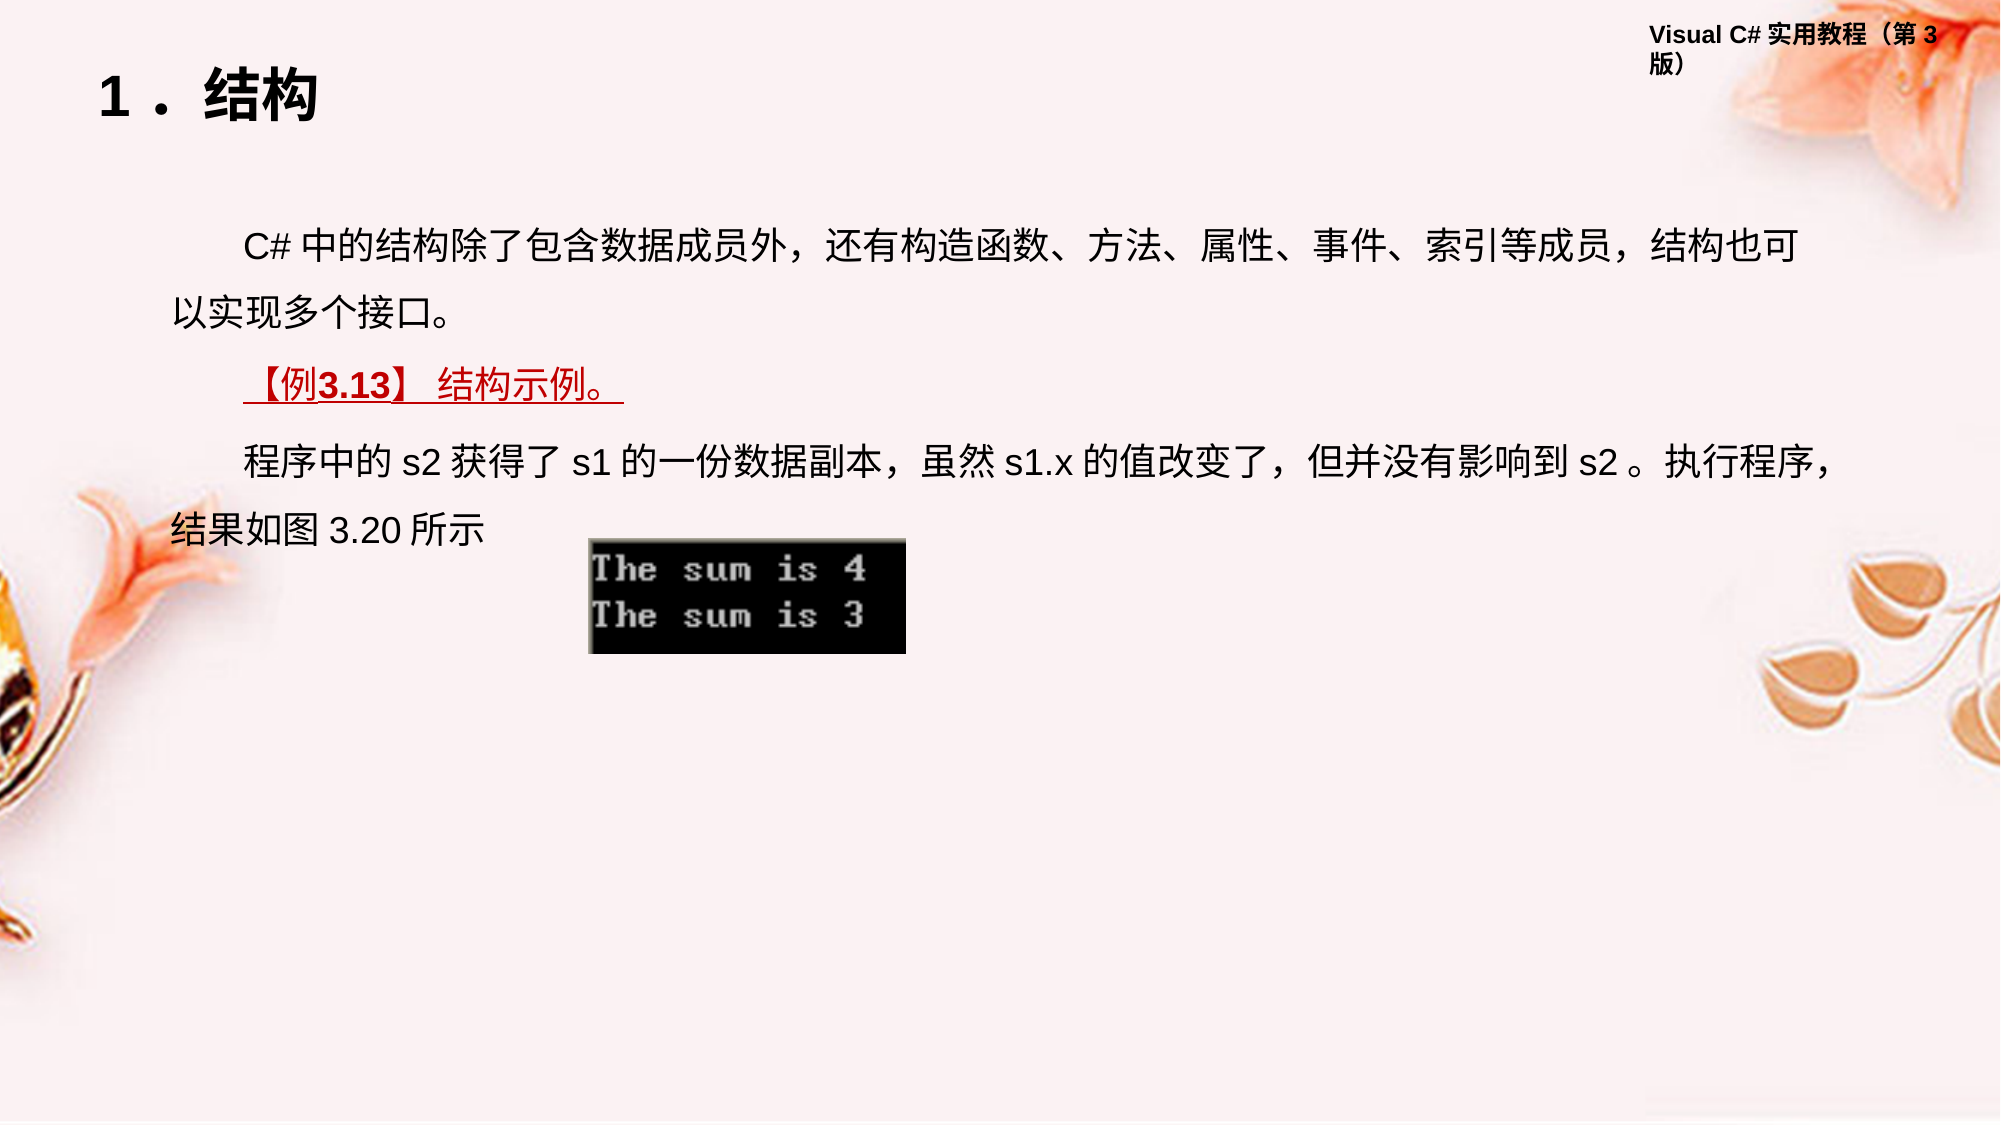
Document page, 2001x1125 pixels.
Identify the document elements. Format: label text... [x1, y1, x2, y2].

picture [0, 0, 2001, 1125]
text_box 1．结构 [83, 58, 1035, 136]
text_box C#中的结构除了包含数据成员外，还有构造函数、方法、属性、事件、索引等成员，结构也可以实现多个接口。 【例3.13】 结构示例。 程序中的s2获得了s1的一份数据副本，虽然s1.x的值改变了，但并没有影响到s2。执行程序，结果如图3.20所示 [155, 191, 1846, 558]
